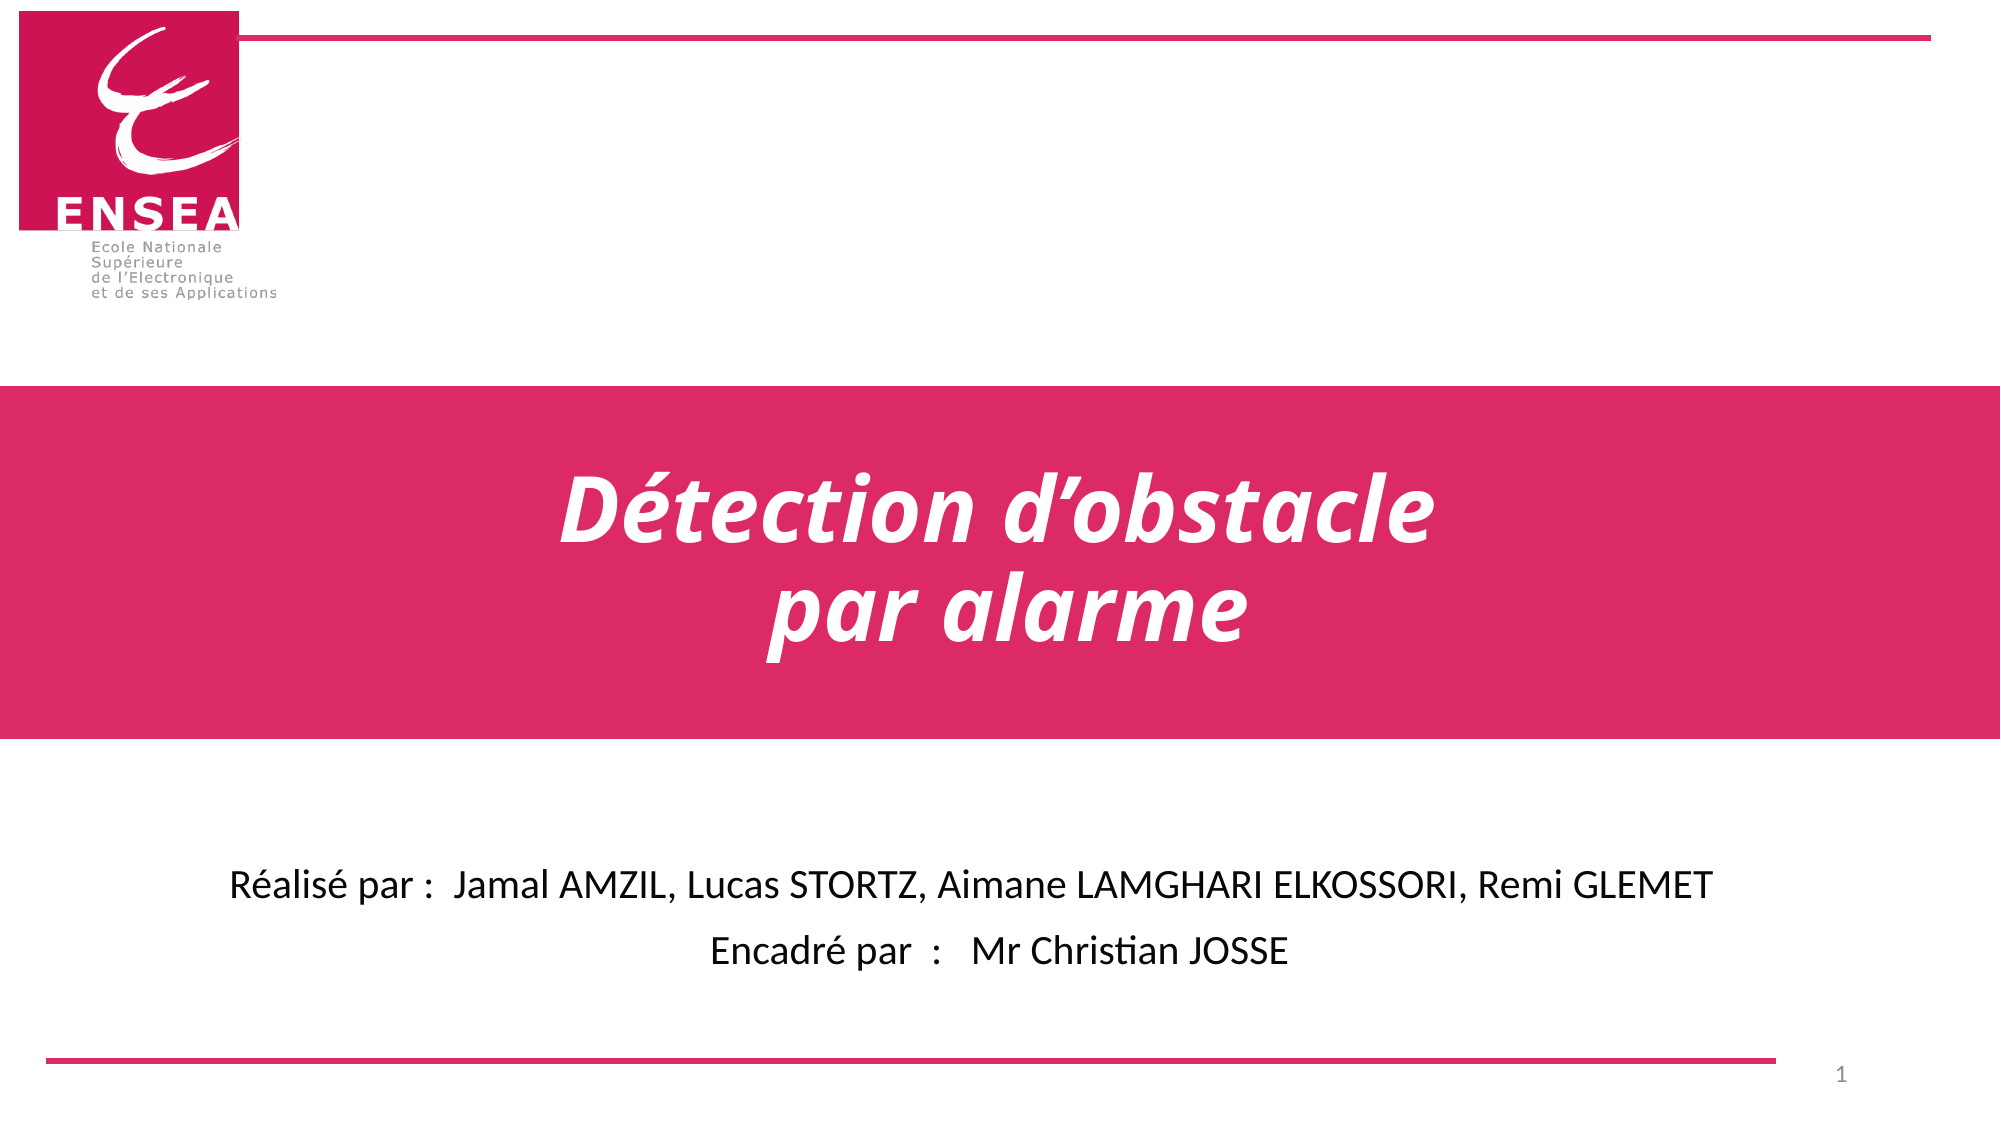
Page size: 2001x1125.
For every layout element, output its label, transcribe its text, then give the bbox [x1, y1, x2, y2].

slide_number 1 [1412, 1042, 1863, 1103]
title Détection d’obstacle par alarme [0, 386, 2000, 739]
picture [19, 11, 276, 300]
subtitle Réalisé par : Jamal AMZIL, Lucas STORTZ, Aimane LAMGHARI ELKOSSORI, Remi GLEMET Encadré par : Mr Christian JOSSE [214, 855, 1786, 1043]
